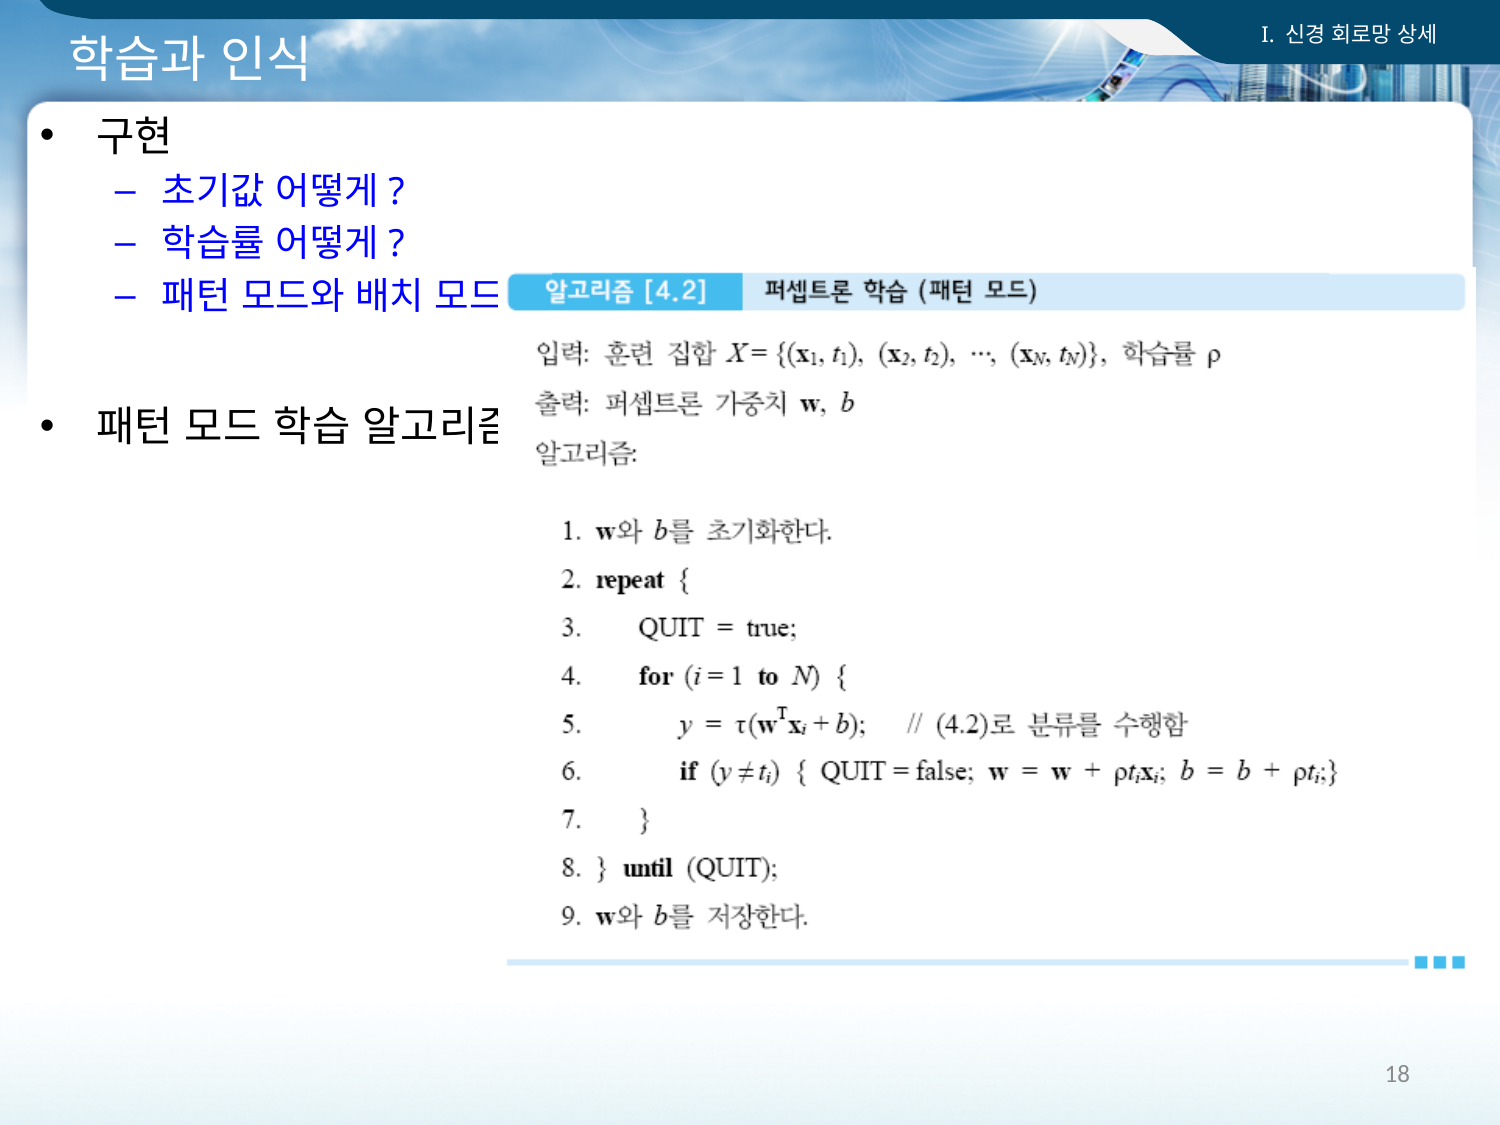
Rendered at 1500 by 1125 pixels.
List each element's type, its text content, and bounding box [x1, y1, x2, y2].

text_box I. 신경 회로망 상세 [1198, 12, 1500, 54]
title 학습과 인식 [53, 24, 1081, 90]
list 구현 초기값 어떻게? 학습률 어떻게? 패턴 모드와 배치 모드 패턴 모드 학습 알고리즘 [24, 101, 588, 940]
slide_number 18 [1074, 1042, 1425, 1103]
picture [0, 0, 1500, 1125]
